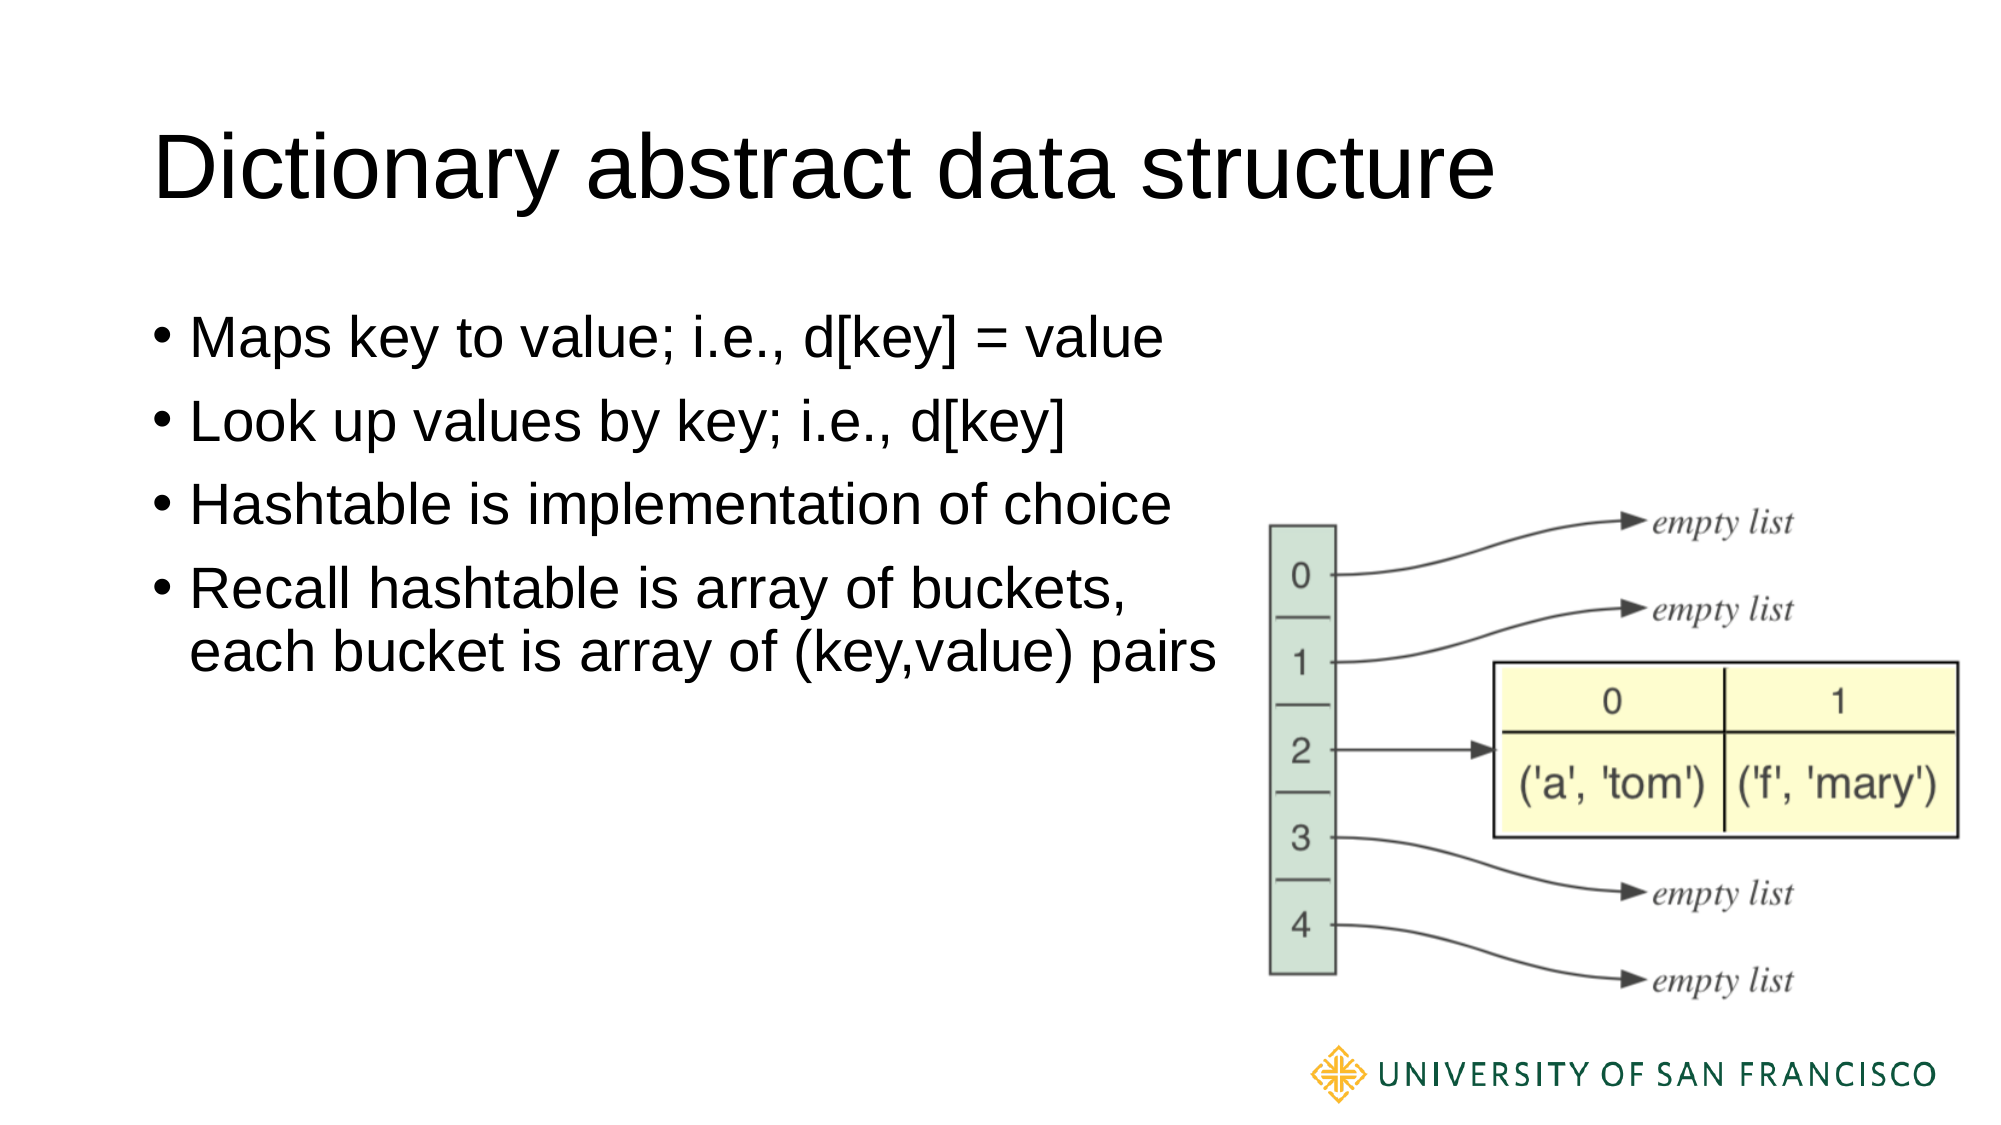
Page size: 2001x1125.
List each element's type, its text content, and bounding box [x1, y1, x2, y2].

picture [1245, 494, 1979, 1014]
title Dictionary abstract data structure [137, 59, 1863, 278]
list Maps key to value; i.e., d[key] = value Look up values by key; i.e., d[key] Hashtable is implementation of choice Recall hashtable is array of buckets, each bucket is array of (key,value) pairs [137, 299, 1863, 1014]
